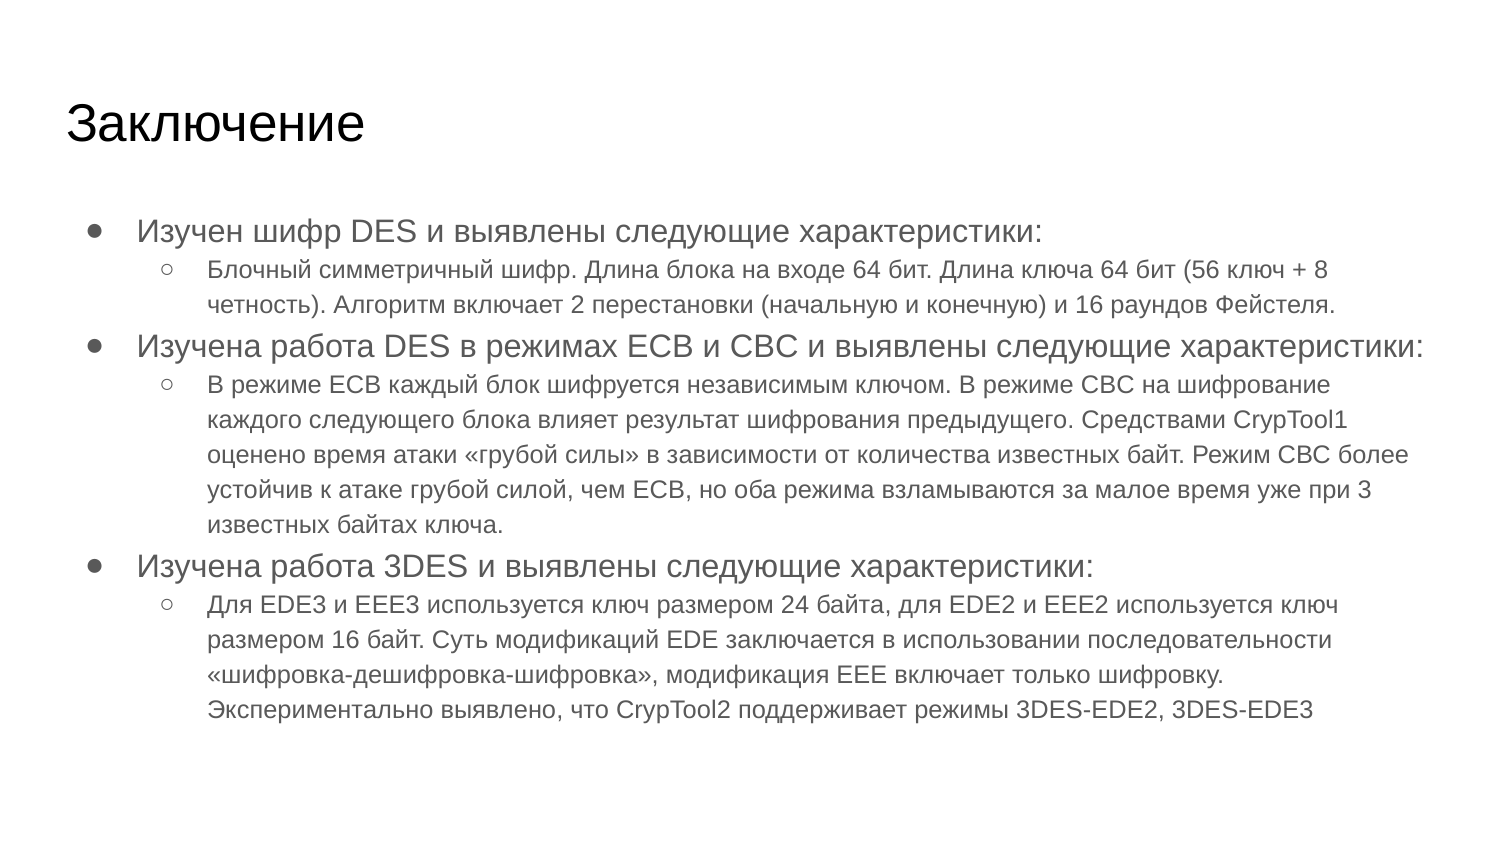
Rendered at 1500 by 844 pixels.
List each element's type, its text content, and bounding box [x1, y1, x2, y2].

title Заключение [51, 72, 1449, 167]
list Изучен шифр DES и выявлены следующие характеристики: Блочный симметричный шифр. Длина блока на входе 64 бит. Длина ключа 64 бит (56 ключ + 8 четность). Алгоритм включает 2 перестановки (начальную и конечную) и 16 раундов Фейстеля. Изучена работа DES в режимах ECB и CBC и выявлены следующие характеристики: В режиме ECB каждый блок шифруется независимым ключом. В режиме CBC на шифрование каждого следующего блока влияет результат шифрования предыдущего. Средствами CrypTool1 оценено время атаки «грубой силы» в зависимости от количества известных байт. Режим СВС более устойчив к атаке грубой силой, чем ECB, но оба режима взламываются за малое время уже при 3 известных байтах ключа. Изучена работа 3DES и выявлены следующие характеристики: Для EDE3 и EEE3 используется ключ размером 24 байта, для EDE2 и EEE2 используется ключ размером 16 байт. Суть модификаций EDE заключается в использовании последовательности «шифровка-дешифровка-шифровка», модификация EEE включает только шифровку. Экспериментально выявлено, что CrypTool2 поддерживает режимы 3DES-EDE2, 3DES-EDE3 [51, 189, 1449, 750]
